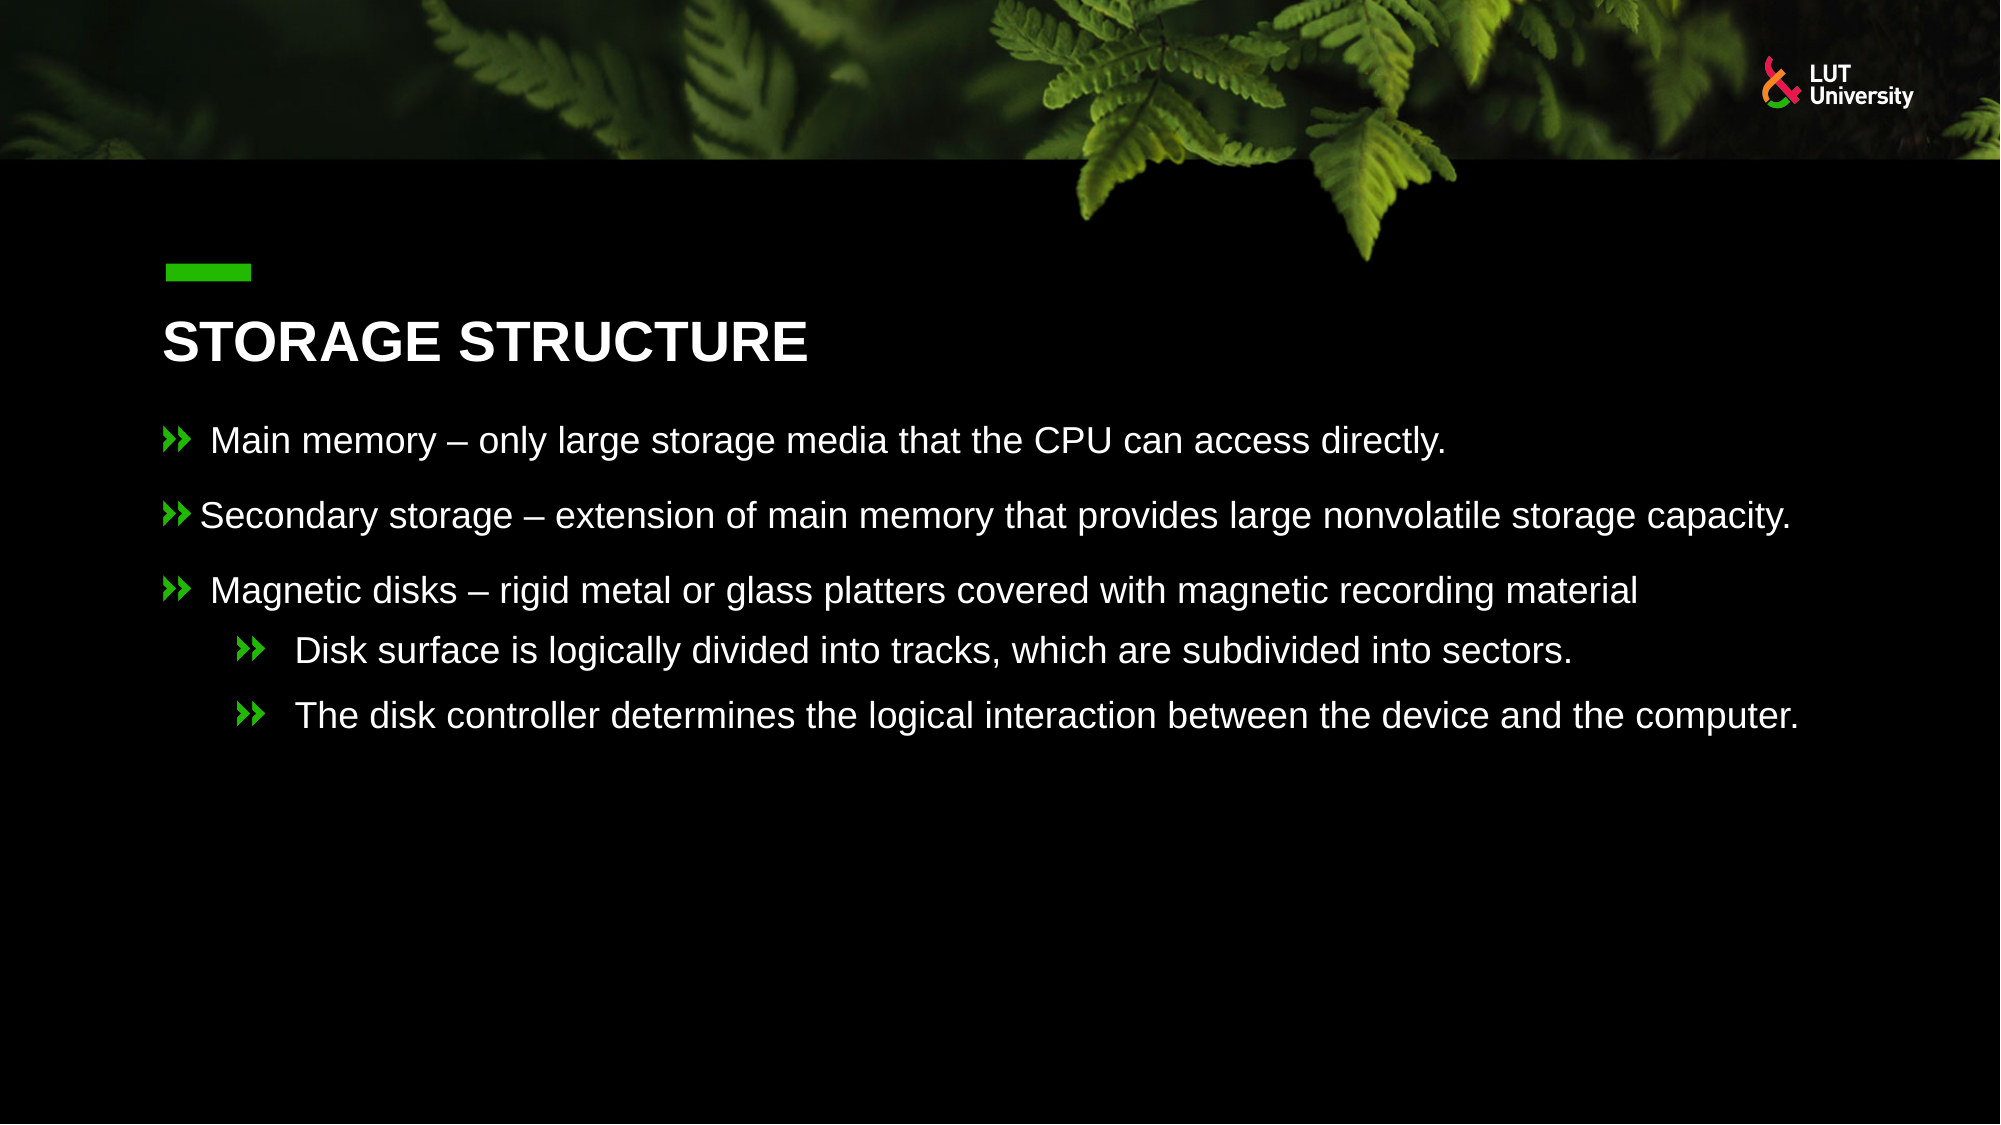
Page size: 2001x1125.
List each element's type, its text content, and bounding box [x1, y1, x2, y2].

picture [0, 0, 2000, 1124]
list Main memory – only large storage media that the CPU can access directly. Secondary storage – extension of main memory that provides large nonvolatile storage capacity. Magnetic disks – rigid metal or glass platters covered with magnetic recording material Disk surface is logically divided into tracks, which are subdivided into sectors. The disk controller determines the logical interaction between the device and the computer. [147, 399, 1855, 1012]
title Storage structure [147, 305, 1873, 382]
